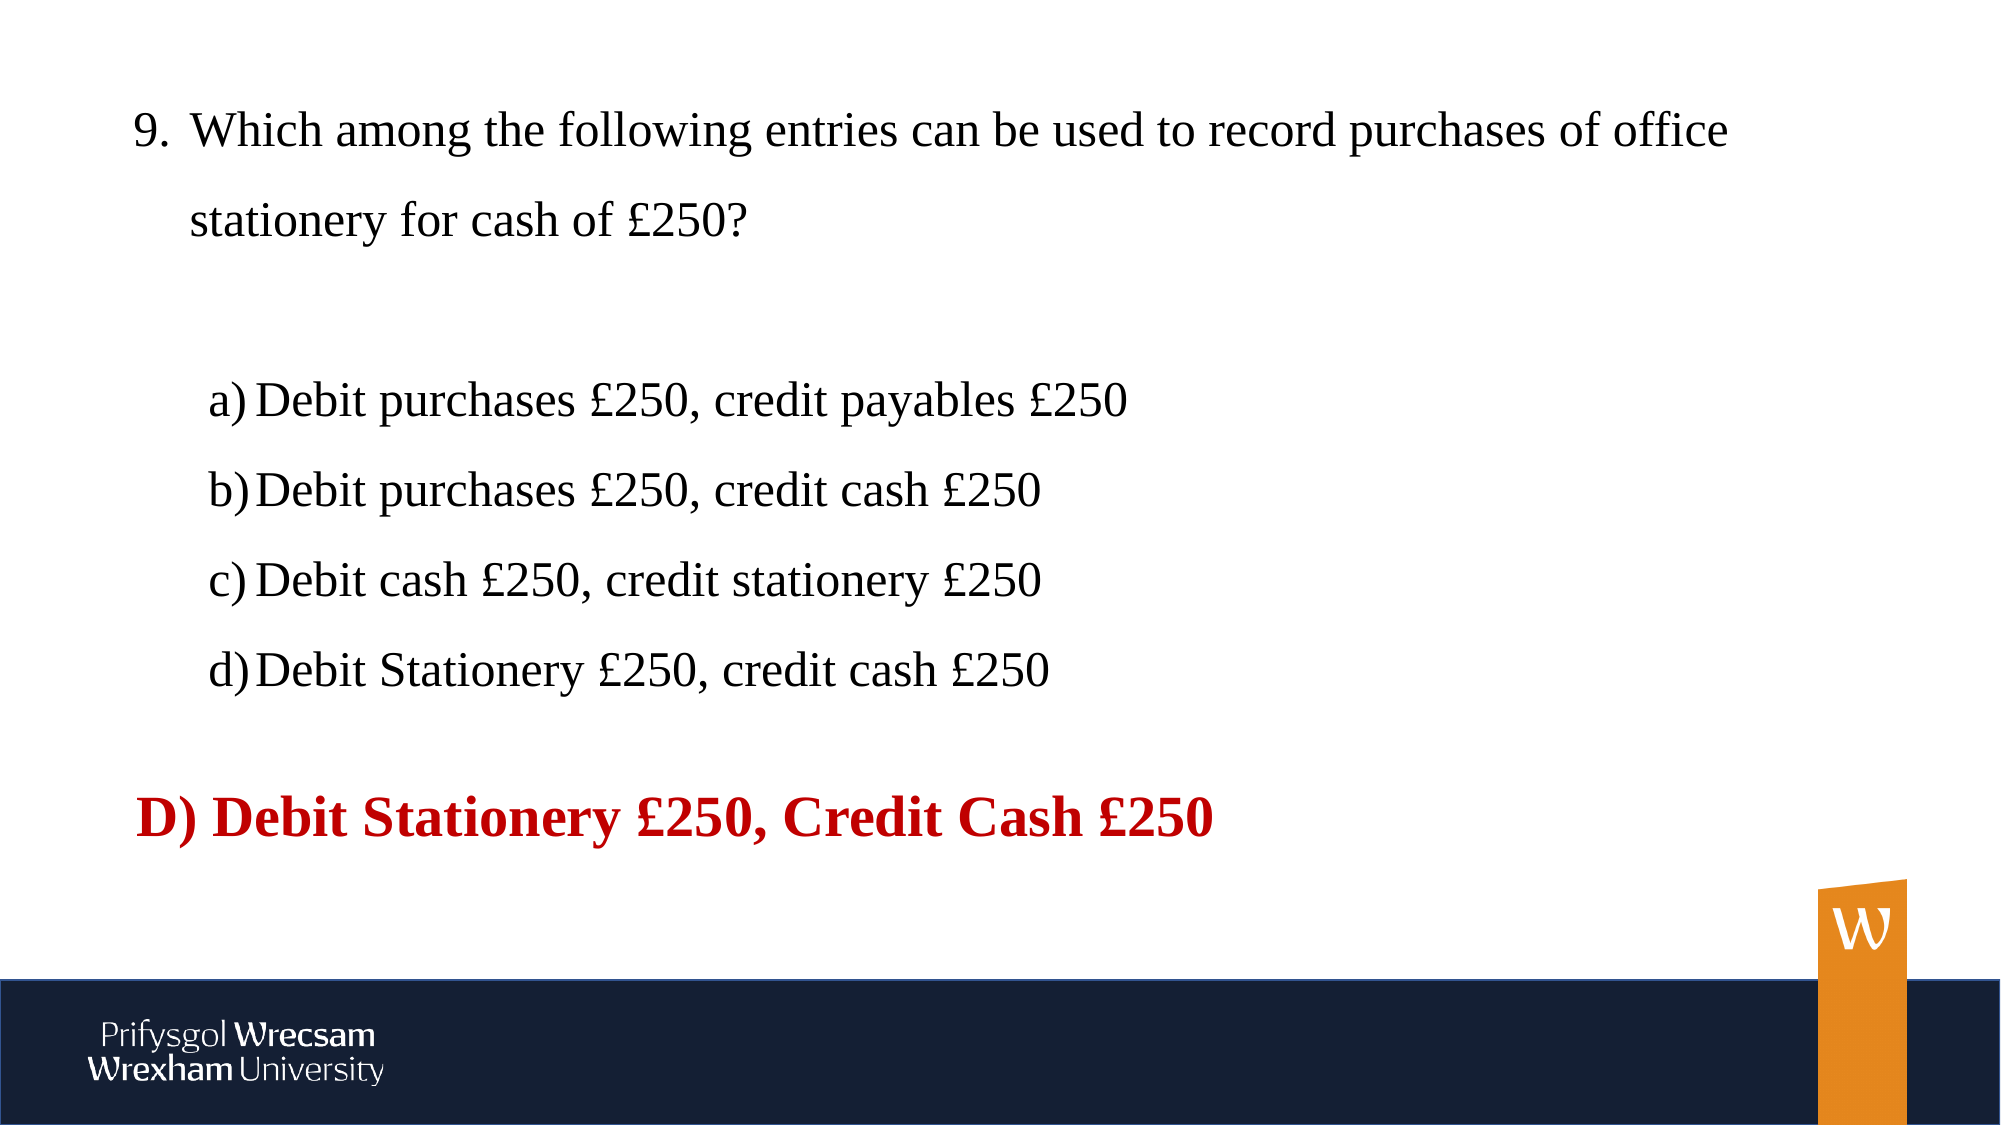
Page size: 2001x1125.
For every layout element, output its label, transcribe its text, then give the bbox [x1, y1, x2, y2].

text_box D) Debit Stationery £250, Credit Cash £250 [46, 735, 1639, 977]
text_box Which among the following entries can be used to record purchases of office stationery for cash of £250? Debit purchases £250, credit payables £250 Debit purchases £250, credit cash £250 Debit cash £250, credit stationery £250 Debit Stationery £250, credit cash £250 [118, 59, 1954, 841]
picture [1818, 879, 1907, 1125]
